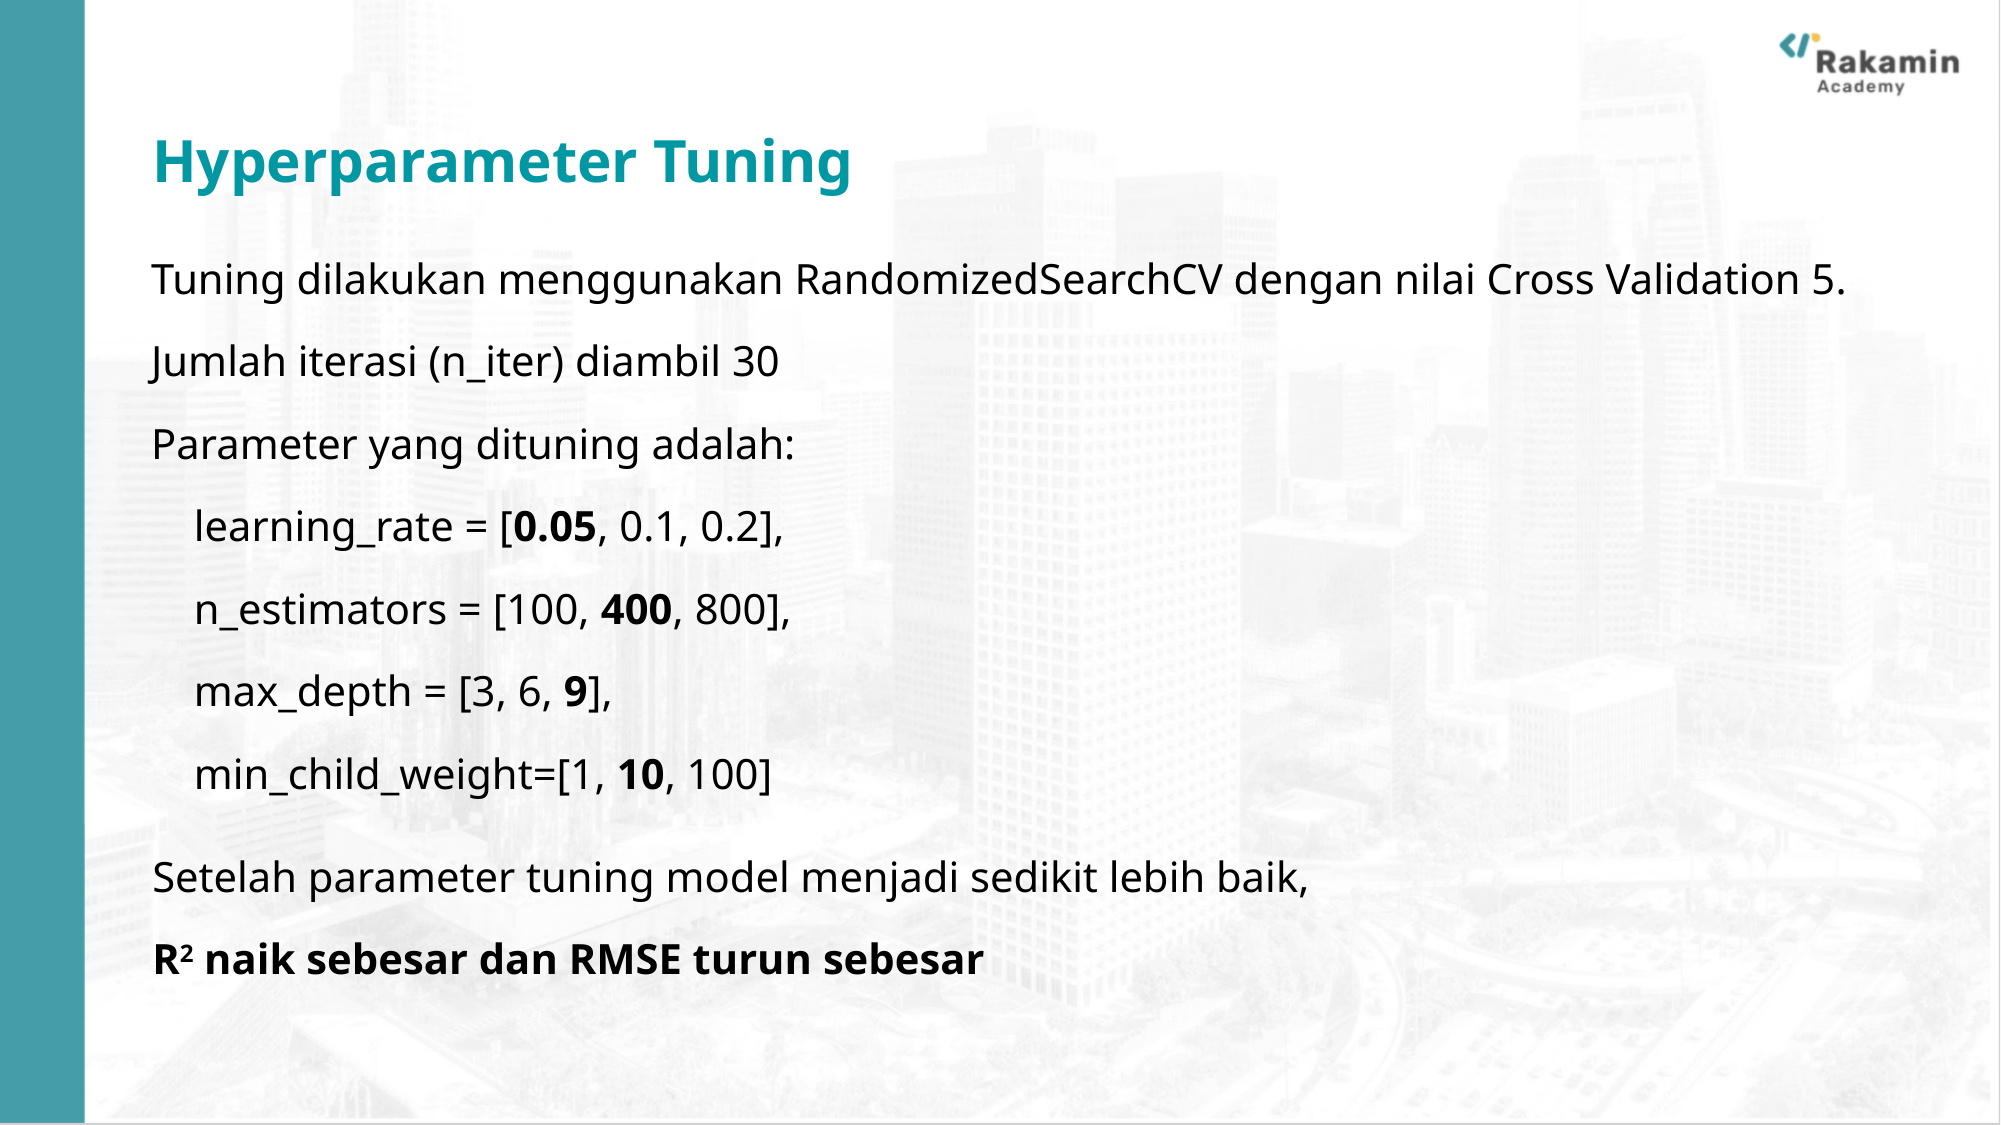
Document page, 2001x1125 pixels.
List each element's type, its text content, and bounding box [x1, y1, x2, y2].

text_box Tuning dilakukan menggunakan RandomizedSearchCV dengan nilai Cross Validation 5. Jumlah iterasi (n_iter) diambil 30 Parameter yang dituning adalah: learning_rate = [0.05, 0.1, 0.2], n_estimators = [100, 400, 800], max_depth = [3, 6, 9], min_child_weight=[1, 10, 100] [136, 212, 1864, 806]
picture [0, 0, 2001, 1125]
text_box Hyperparameter Tuning [137, 114, 2000, 202]
